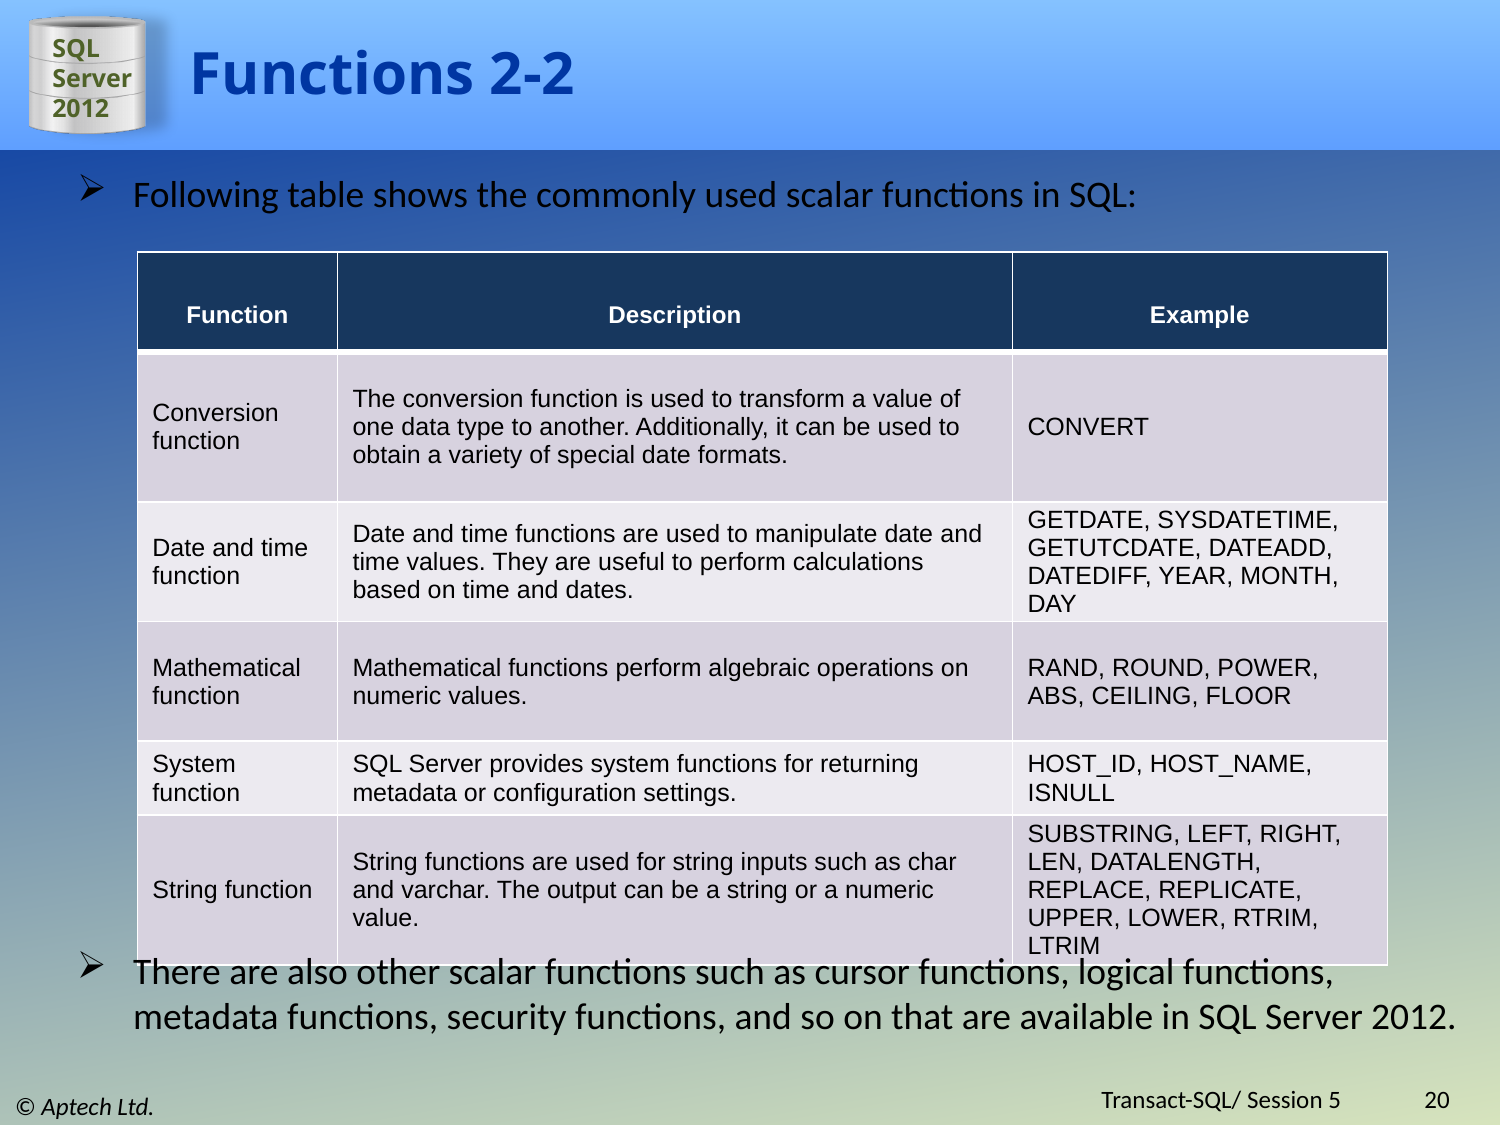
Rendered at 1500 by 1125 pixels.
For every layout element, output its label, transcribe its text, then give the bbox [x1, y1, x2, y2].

table_cell Mathematical function [138, 622, 337, 740]
table_cell String function [138, 816, 337, 939]
table_cell Mathematical functions perform algebraic operations on numeric values. [338, 622, 1012, 740]
table_header Example [1013, 253, 1387, 349]
slide_number 20 [1363, 1084, 1465, 1113]
table_cell SUBSTRING, LEFT, RIGHT, LEN, DATALENGTH, REPLACE, REPLICATE, UPPER, LOWER, RTRIM, LTRIM [1013, 816, 1387, 939]
table_cell The conversion function is used to transform a value of one data type to another. Additionally, it can be used to obtain a variety of special date formats. [338, 355, 1012, 501]
title Functions 2-2 [174, 37, 1426, 106]
table_cell Date and time function [138, 503, 337, 621]
table_cell RAND, ROUND, POWER, ABS, CEILING, FLOOR [1013, 622, 1387, 740]
table_cell GETDATE, SYSDATETIME, GETUTCDATE, DATEADD, DATEDIFF, YEAR, MONTH, DAY [1013, 503, 1387, 621]
table_cell Conversion function [138, 355, 337, 501]
table_cell System function [138, 742, 337, 814]
table_cell HOST_ID, HOST_NAME, ISNULL [1013, 742, 1387, 814]
table_header Description [338, 253, 1012, 349]
text_box There are also other scalar functions such as cursor functions, logical functions, metadata functions, security functions, and so on that are available in SQL Server 2012. [62, 939, 1500, 1045]
table_cell Date and time functions are used to manipulate date and time values. They are useful to perform calculations based on time and dates. [338, 503, 1012, 621]
text_box Following table shows the commonly used scalar functions in SQL: [62, 162, 1375, 223]
footer Transact-SQL/ Session 5 [375, 1084, 1363, 1113]
table_header Function [138, 253, 337, 349]
table_cell CONVERT [1013, 355, 1387, 501]
table_cell String functions are used for string inputs such as char and varchar. The output can be a string or a numeric value. [338, 816, 1012, 939]
picture [24, 0, 150, 150]
table_cell SQL Server provides system functions for returning metadata or configuration settings. [338, 742, 1012, 814]
